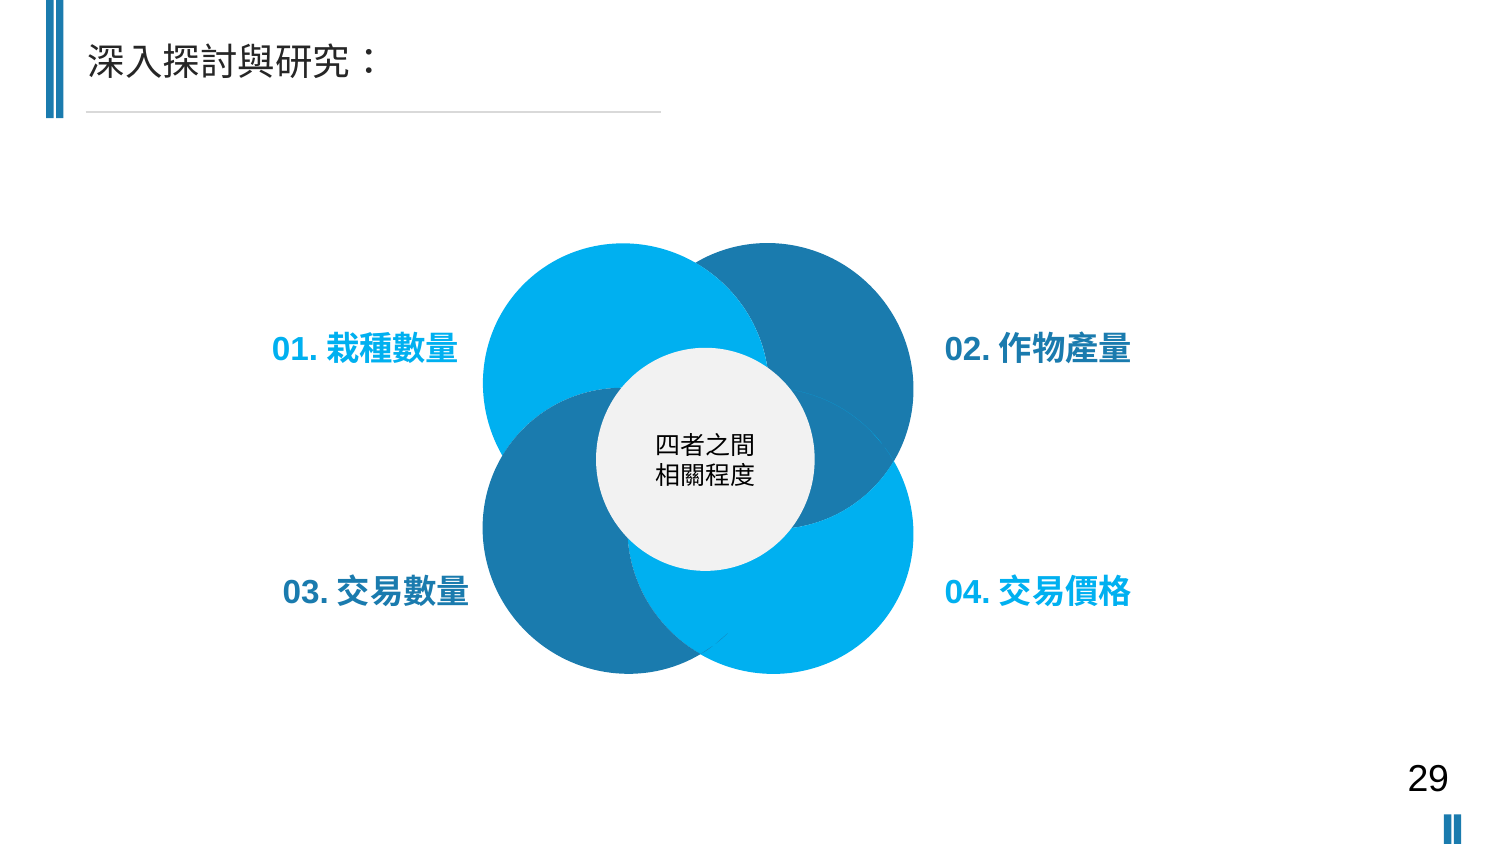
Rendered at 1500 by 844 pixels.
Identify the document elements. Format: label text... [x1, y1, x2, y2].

text_box 深入探討與研究： [72, 30, 550, 91]
text_box 29 [1392, 746, 1465, 807]
text_box 03.交易數量 [267, 562, 446, 618]
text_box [451, 214, 946, 703]
text_box 02.作物產量 [950, 320, 1169, 375]
text_box 04.交易價格 [950, 563, 1191, 618]
text_box 01.栽種數量 [257, 320, 446, 375]
